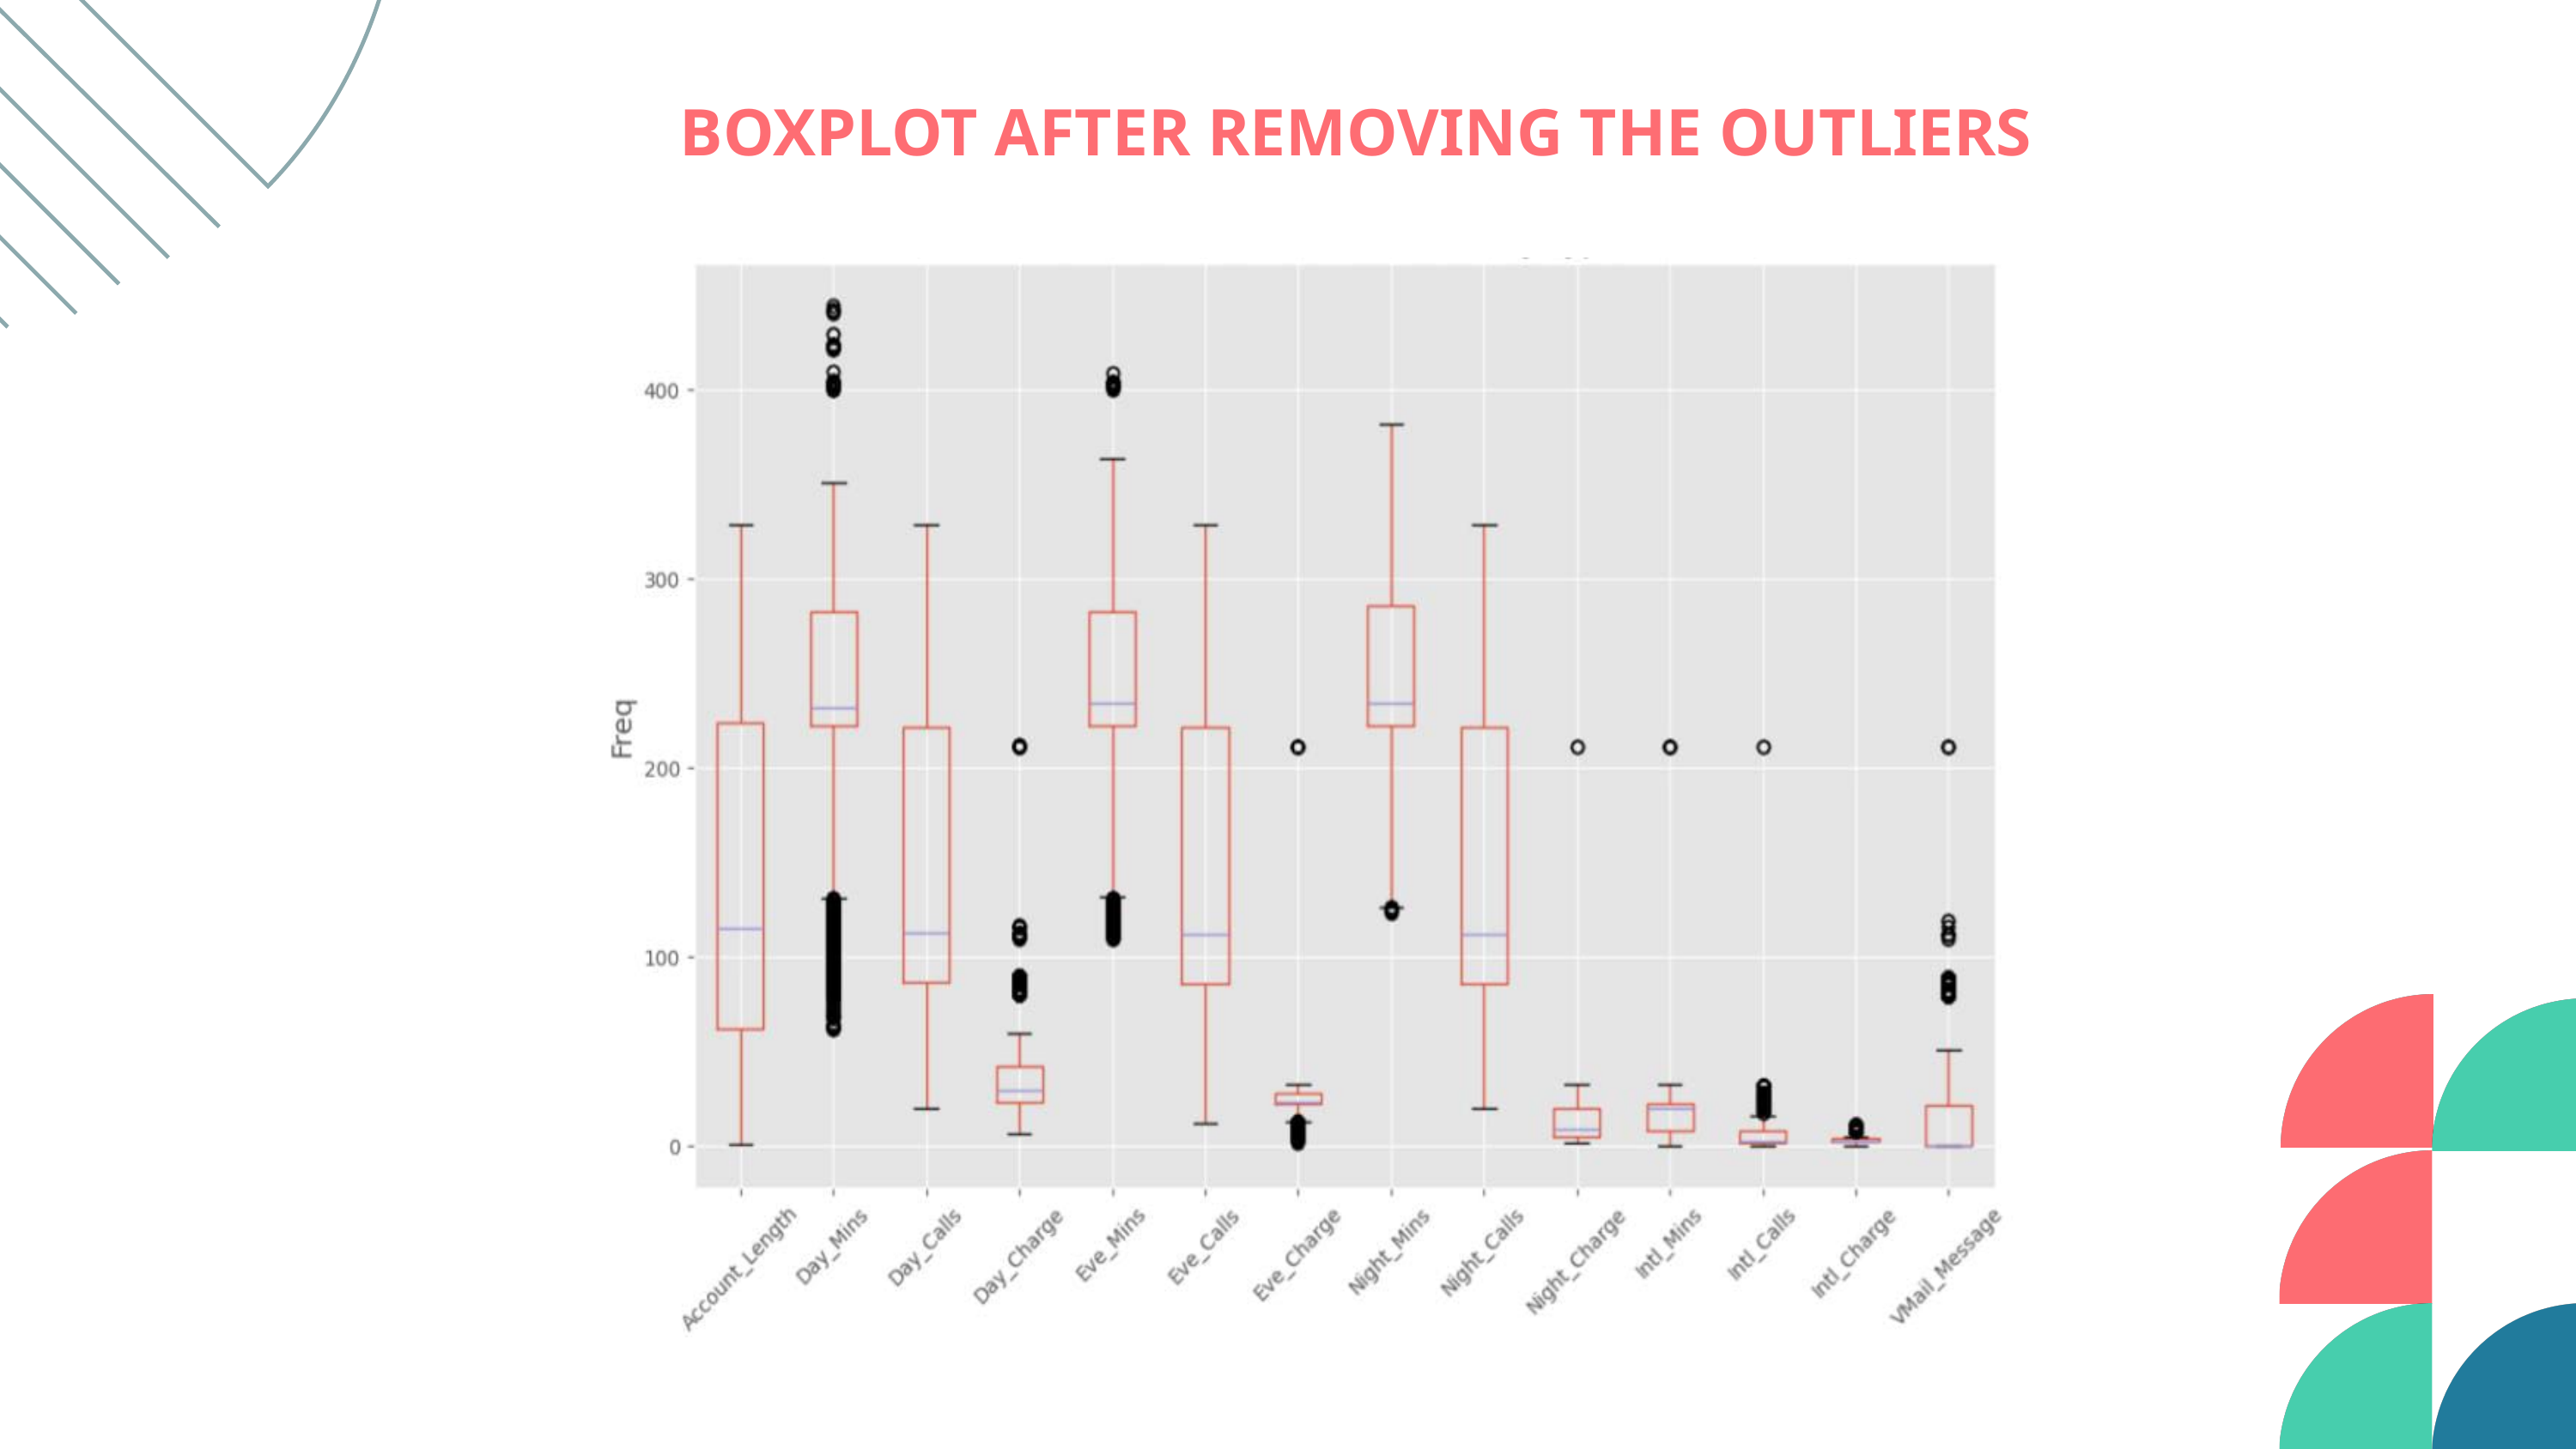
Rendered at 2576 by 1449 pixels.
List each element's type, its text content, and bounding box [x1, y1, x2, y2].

text_box [2432, 998, 2576, 1151]
text_box BOXPLOT AFTER REMOVING THE OUTLIERS [666, 85, 2277, 176]
text_box [2279, 1150, 2433, 1303]
picture [493, 257, 2083, 1337]
text_box [2279, 1303, 2432, 1449]
text_box [2432, 1303, 2576, 1449]
text_box [2281, 994, 2433, 1148]
